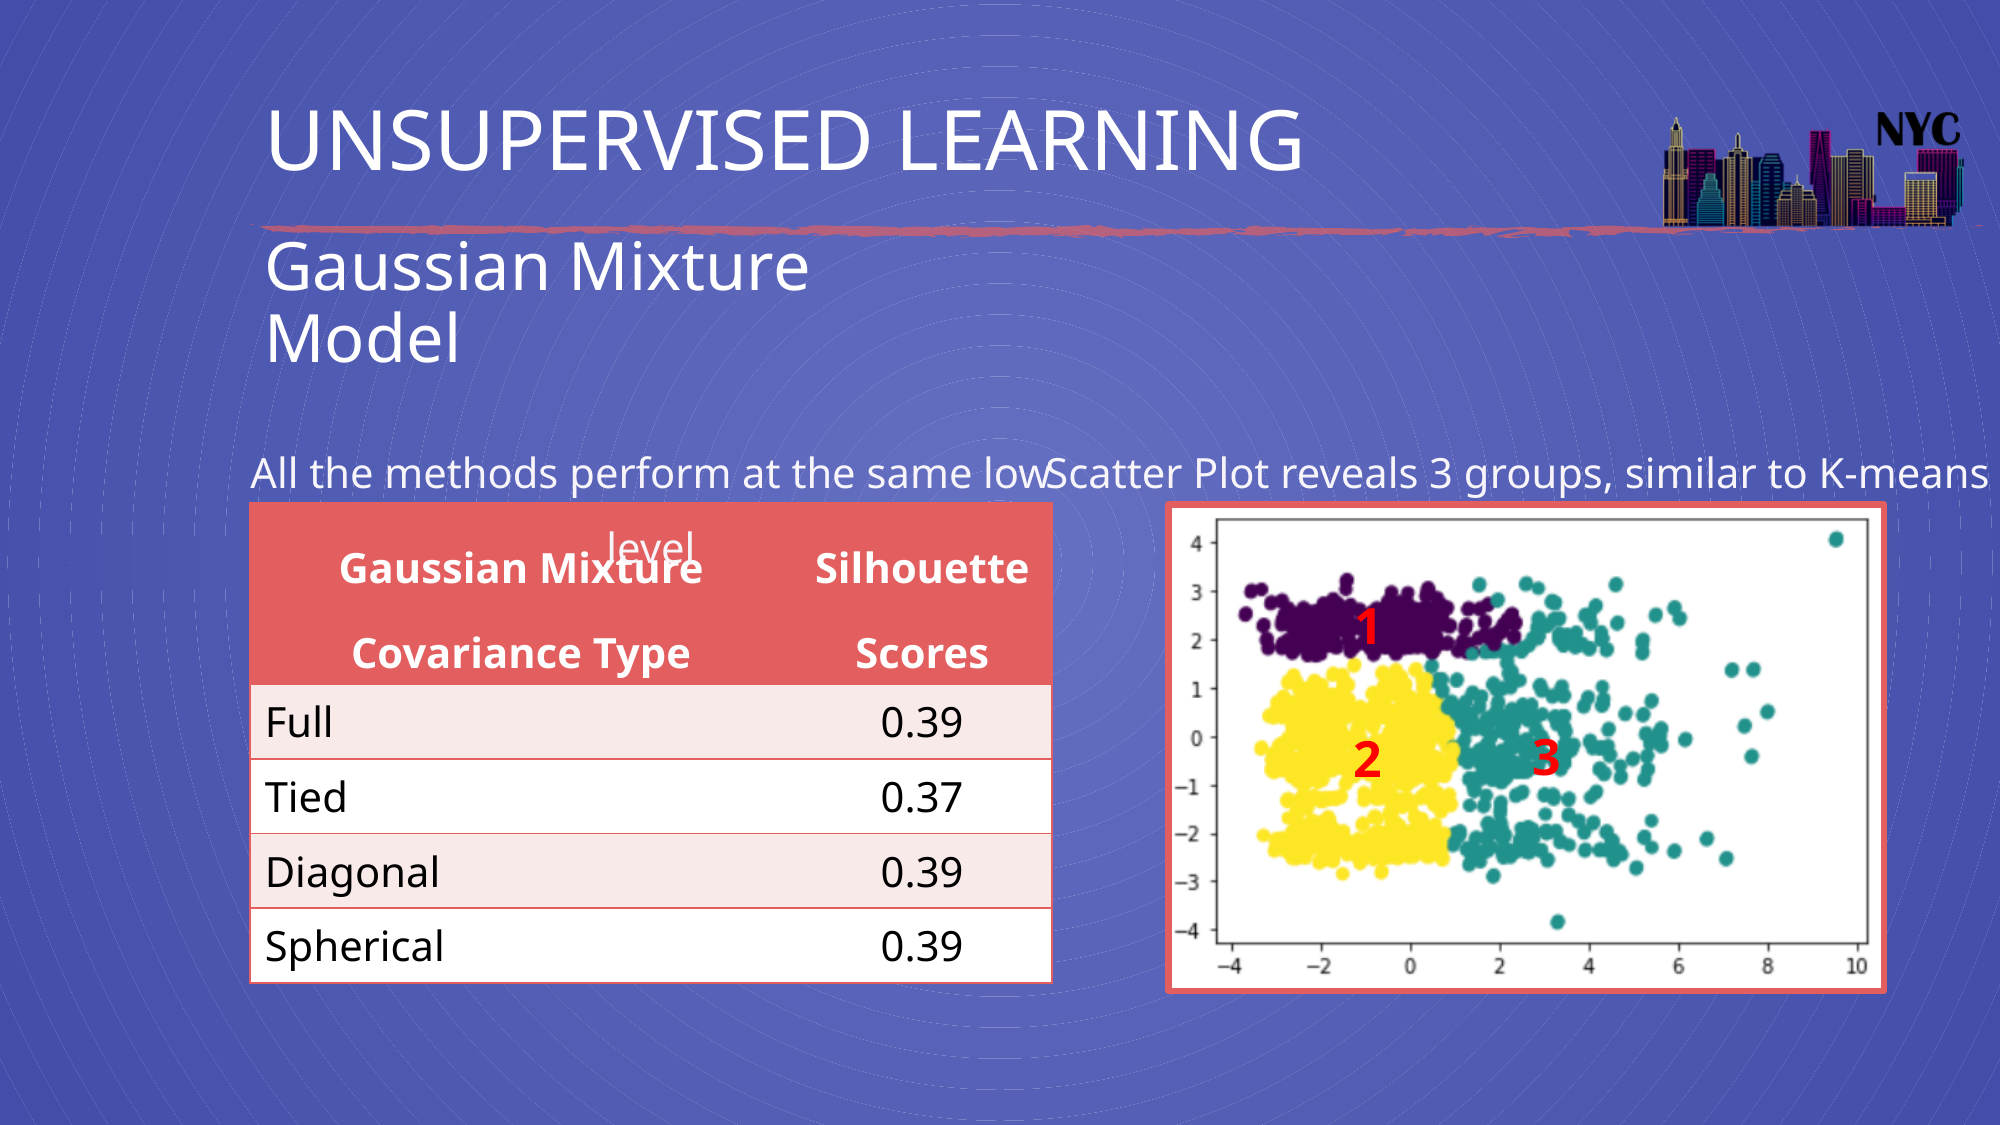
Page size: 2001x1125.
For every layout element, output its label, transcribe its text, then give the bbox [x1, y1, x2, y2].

text_box Gaussian Mixture Model [249, 225, 905, 384]
picture [1171, 507, 1881, 988]
text_box Scatter Plot reveals 3 groups, similar to K-means [1052, 421, 2000, 572]
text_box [249, 421, 1052, 984]
title UNSUPERVISED LEARNING [249, 28, 1751, 196]
picture [1548, 75, 2001, 257]
